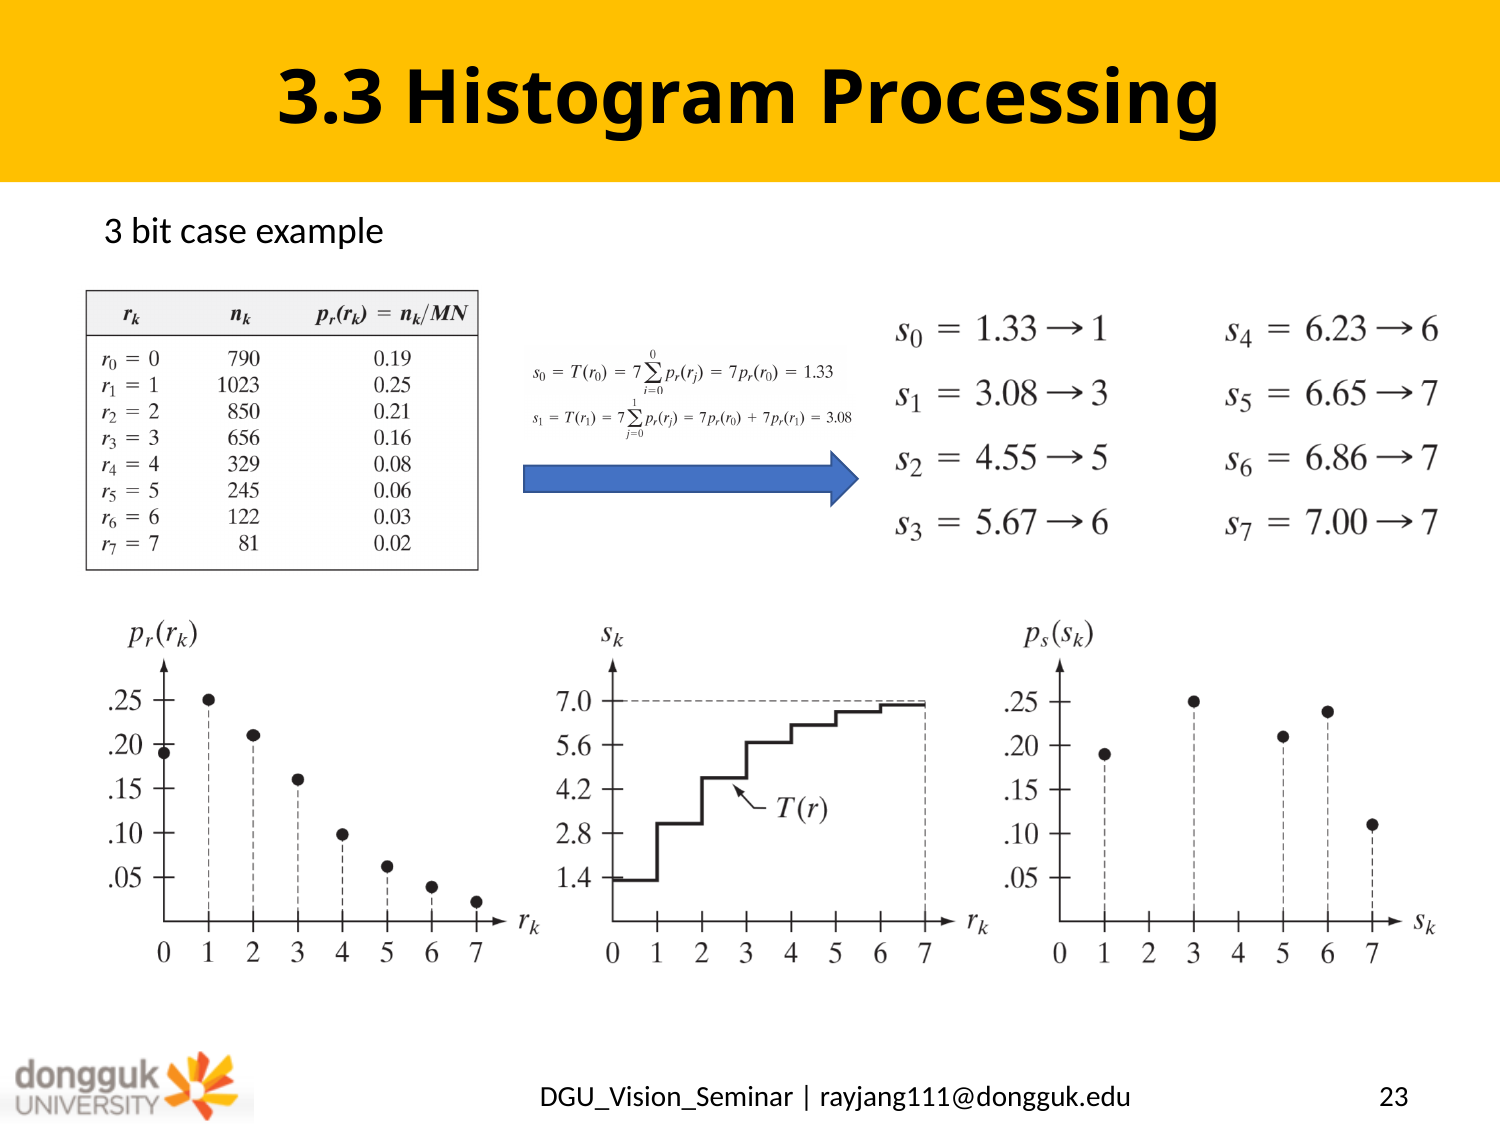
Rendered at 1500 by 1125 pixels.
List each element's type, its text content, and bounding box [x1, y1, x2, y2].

picture [524, 345, 856, 440]
title 3.3 Histogram Processing [103, 23, 1397, 176]
text_box 3 bit case example [88, 199, 875, 259]
picture [77, 600, 1457, 986]
picture [77, 285, 482, 576]
text_box [523, 450, 860, 508]
text_box 23 [1309, 1069, 1479, 1120]
text_box DGU_Vision_Seminar | rayjang111@dongguk.edu [507, 1069, 1171, 1120]
picture [0, 1036, 254, 1125]
text_box [0, 0, 1500, 183]
picture [874, 299, 1454, 546]
